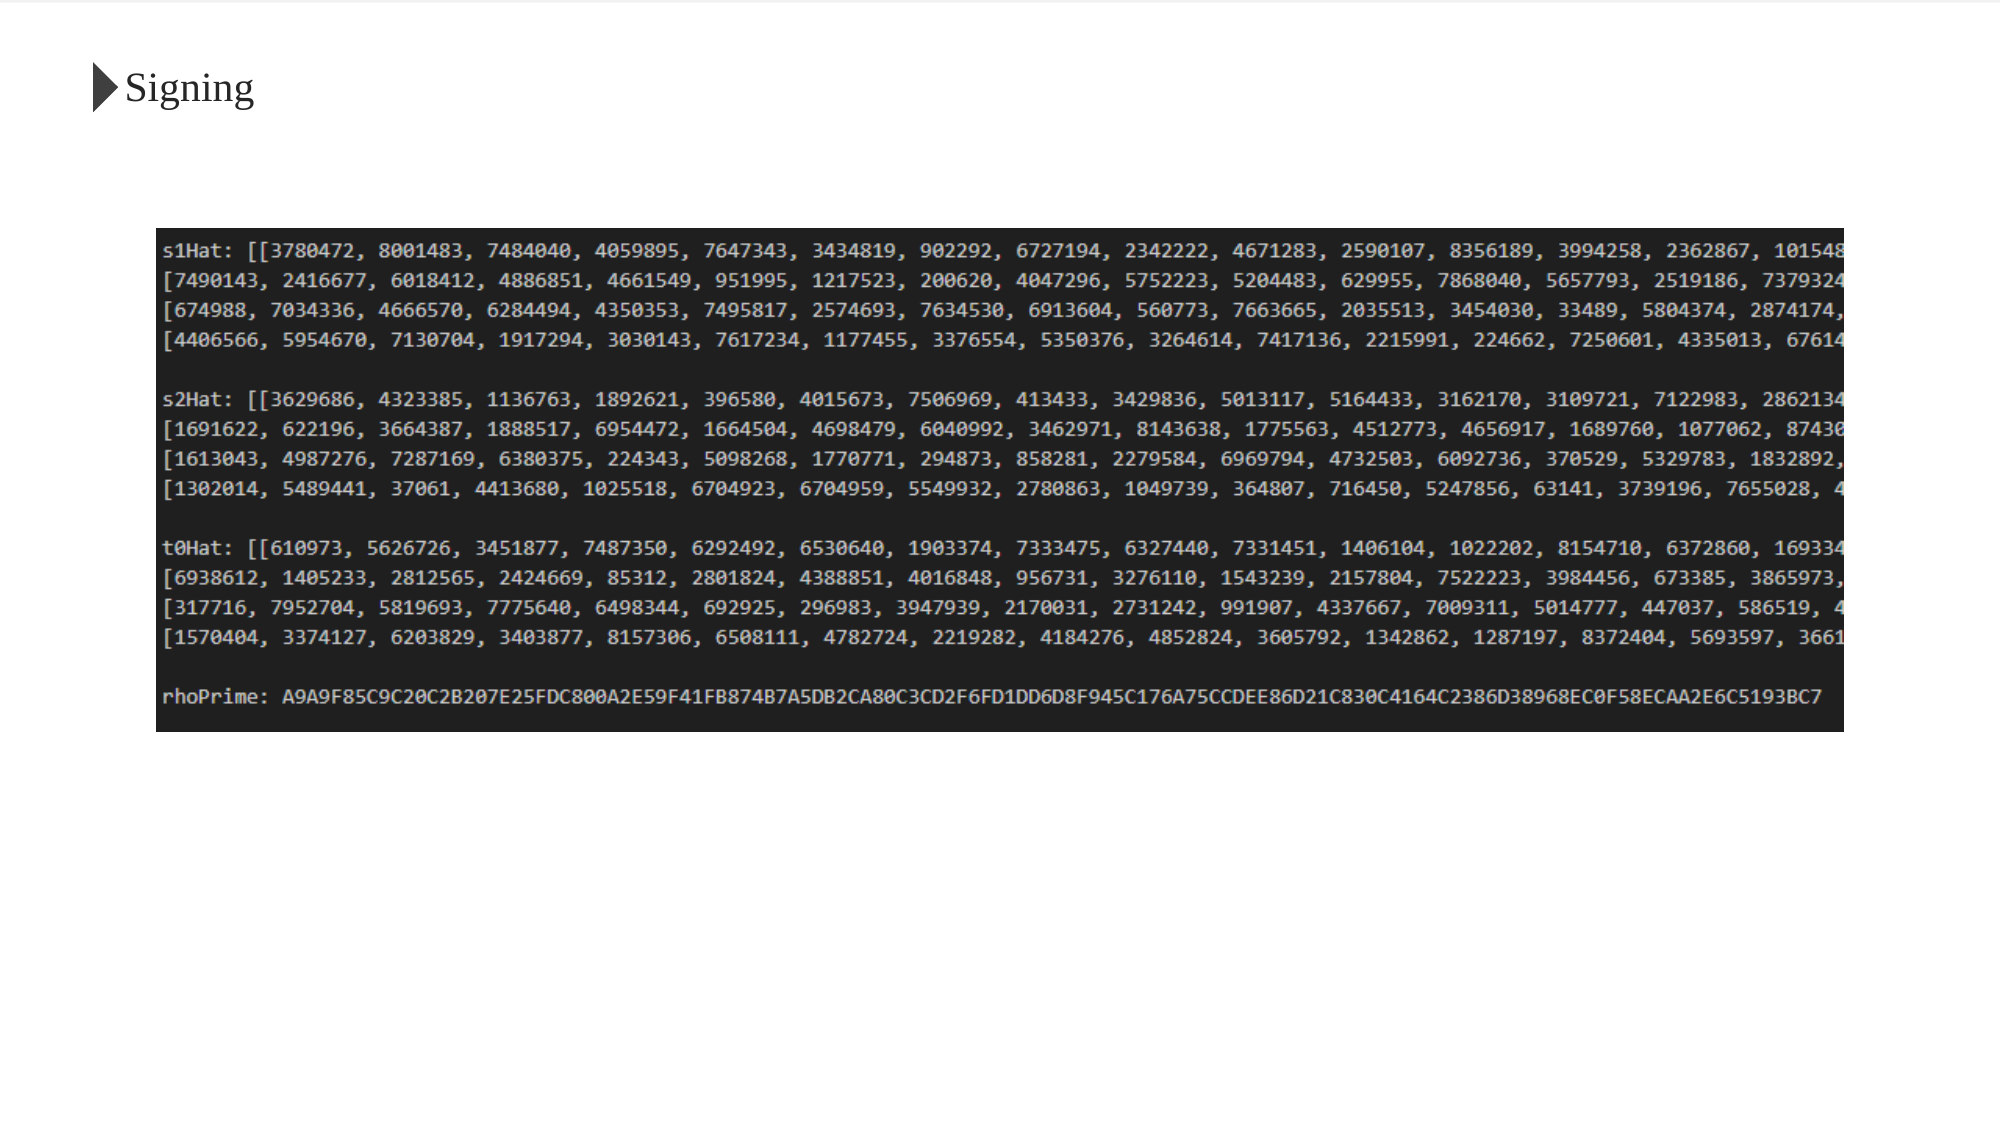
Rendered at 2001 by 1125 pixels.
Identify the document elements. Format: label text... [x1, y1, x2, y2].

picture [156, 228, 1844, 732]
text_box 基於簽名的數位簽名方案 三個主要演算法：。 [0, 2, 2000, 1125]
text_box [93, 52, 292, 118]
